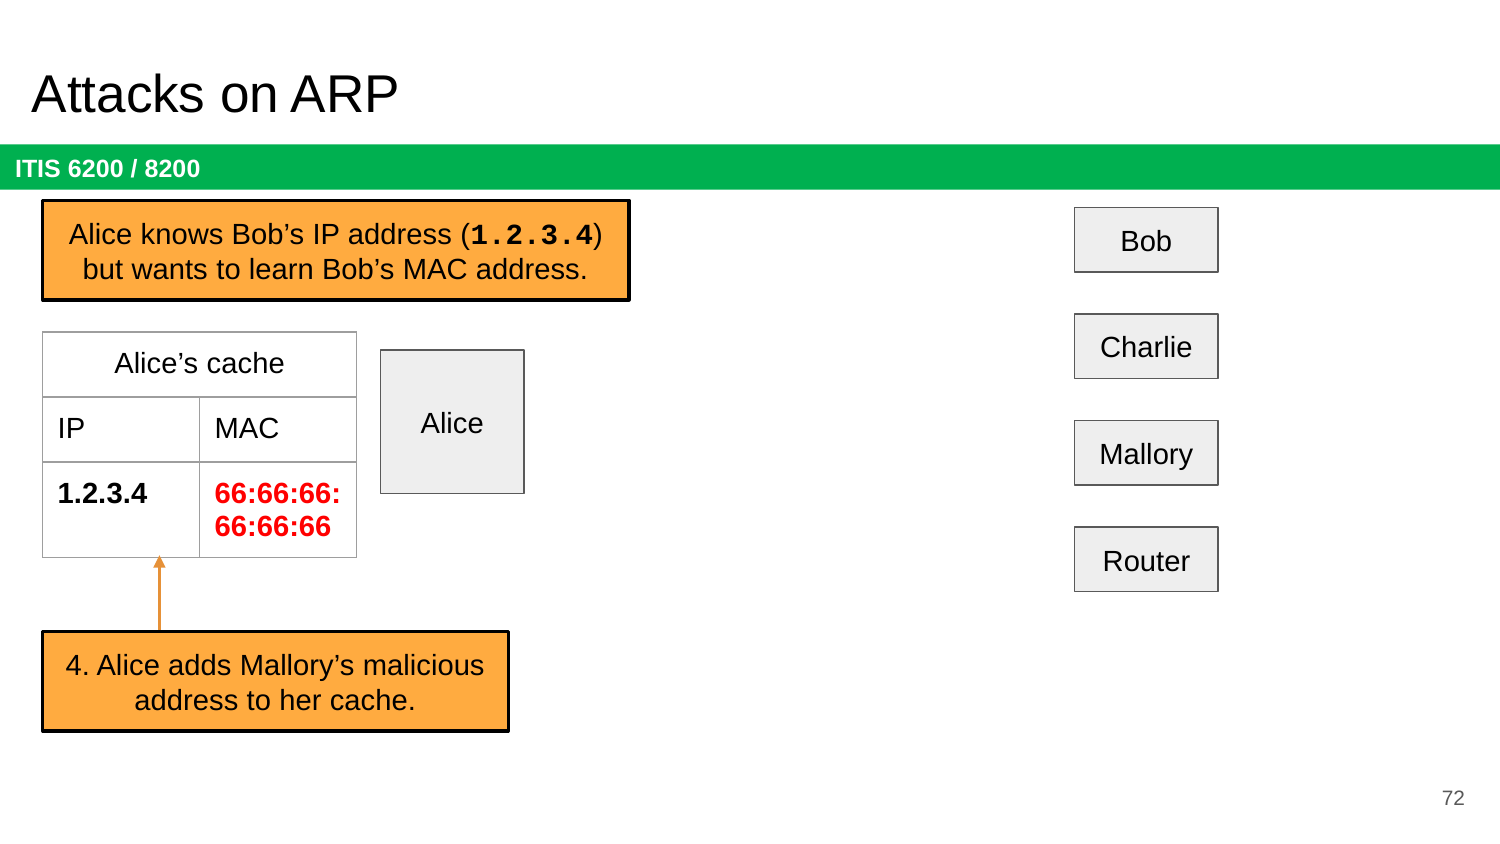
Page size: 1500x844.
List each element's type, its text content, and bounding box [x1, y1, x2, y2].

title Attacks on ARP [16, 44, 1415, 139]
table_cell 66:66:66:66:66:66 [200, 463, 356, 553]
slide_number 72 [1389, 764, 1480, 830]
text_box Mallory [1074, 420, 1219, 486]
table_cell IP [43, 398, 199, 461]
text_box Router [1074, 527, 1219, 592]
text_box Charlie [1074, 313, 1219, 379]
table_header Alice’s cache [43, 333, 356, 396]
text_box Alice knows Bob’s IP address (1.2.3.4) but wants to learn Bob’s MAC address. [42, 200, 629, 301]
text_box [42, 554, 509, 733]
table_cell MAC [200, 398, 356, 461]
text_box Bob [1074, 207, 1219, 272]
text_box Alice [380, 350, 525, 494]
table_cell 1.2.3.4 [43, 463, 199, 553]
